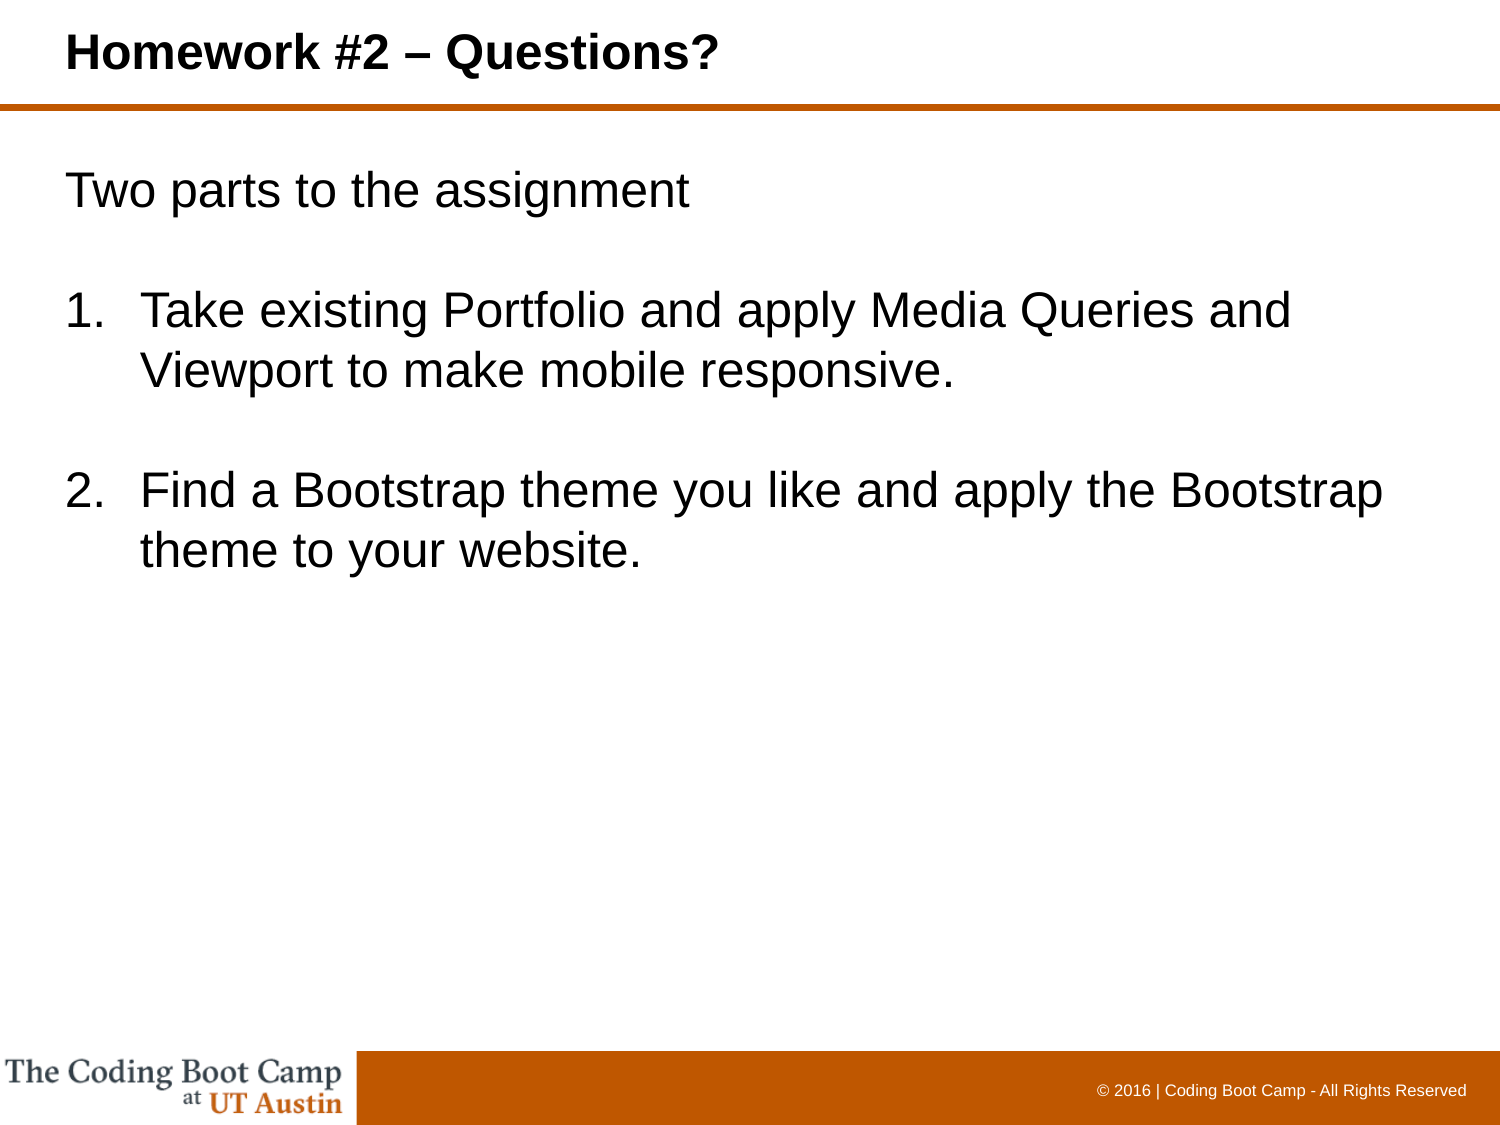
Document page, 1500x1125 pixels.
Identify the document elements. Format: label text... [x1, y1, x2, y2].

picture [0, 1050, 357, 1125]
title Homework #2 – Questions? [50, 0, 948, 108]
text_box Two parts to the assignment Take existing Portfolio and apply Media Queries and Viewport to make mobile responsive. Find a Bootstrap theme you like and apply the Bootstrap theme to your website. [49, 149, 1475, 705]
